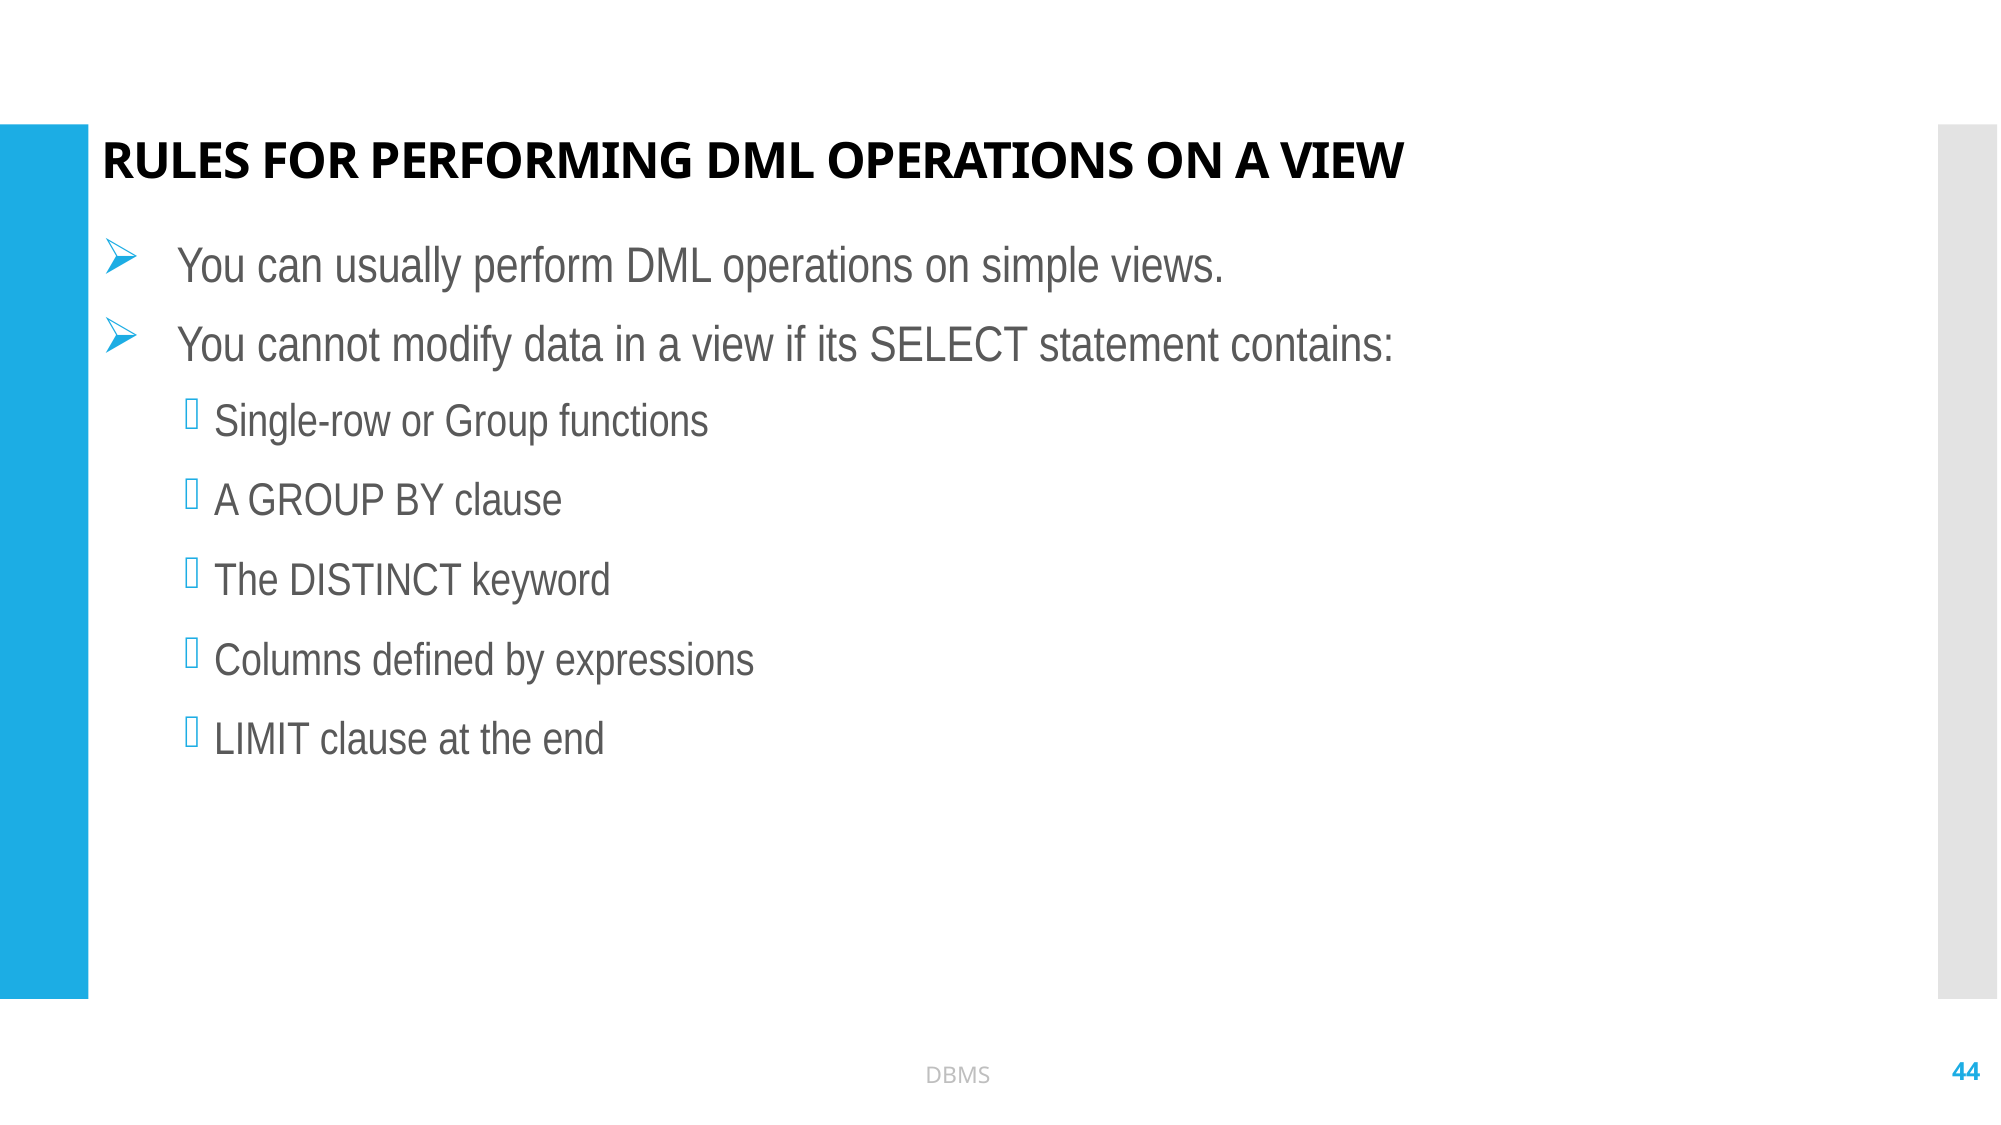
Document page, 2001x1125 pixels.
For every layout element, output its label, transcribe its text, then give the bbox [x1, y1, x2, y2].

title RULES FOR PERFORMING DML OPERATIONS ON A VIEW [86, 128, 1653, 189]
footer DBMS [473, 1046, 1443, 1107]
list You can usually perform DML operations on simple views. You cannot modify data in a view if its SELECT statement contains: Single-row or Group functions A GROUP BY clause The DISTINCT keyword Columns defined by expressions LIMIT clause at the end [86, 231, 1830, 1036]
slide_number 44 [1744, 1042, 1996, 1103]
